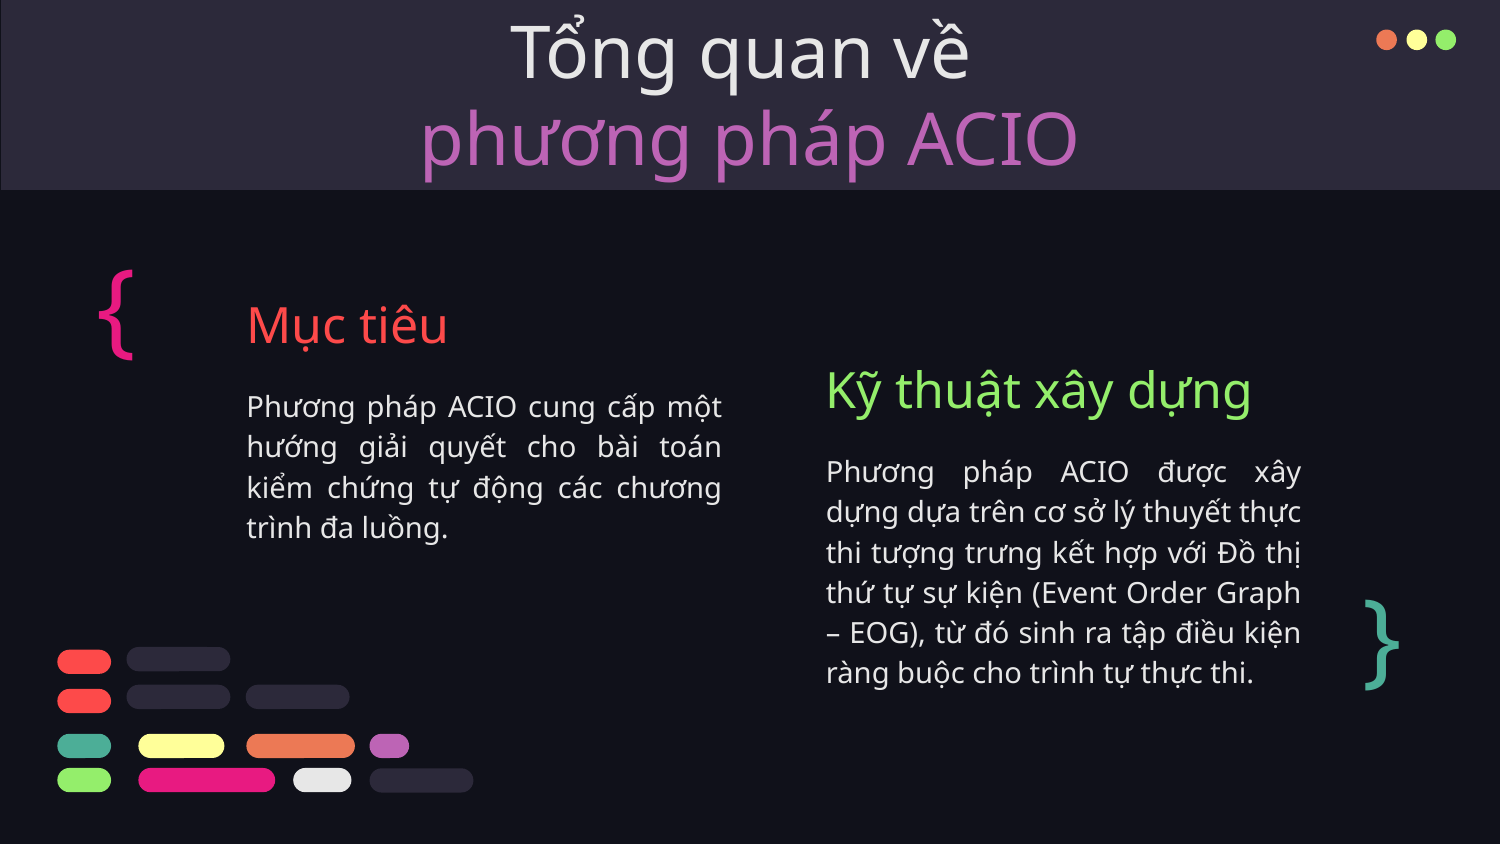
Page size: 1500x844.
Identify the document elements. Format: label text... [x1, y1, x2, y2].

subtitle Kỹ thuật xây dựng [810, 341, 1383, 434]
text_box { [81, 225, 197, 369]
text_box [57, 646, 474, 793]
text_box } [1347, 570, 1433, 696]
subtitle Phương pháp ACIO cung cấp một hướng giải quyết cho bài toán kiểm chứng tự động các chương trình đa luồng. [231, 368, 738, 612]
subtitle Phương pháp ACIO được xây dựng dựa trên cơ sở lý thuyết thực thi tượng trưng kết hợp với Đồ thị thứ tự sự kiện (Event Order Graph – EOG), từ đó sinh ra tập điều kiện ràng buộc cho trình tự thực thi. [810, 434, 1317, 677]
subtitle Mục tiêu [231, 276, 690, 369]
title Tổng quan về phương pháp ACIO [118, 0, 1383, 186]
